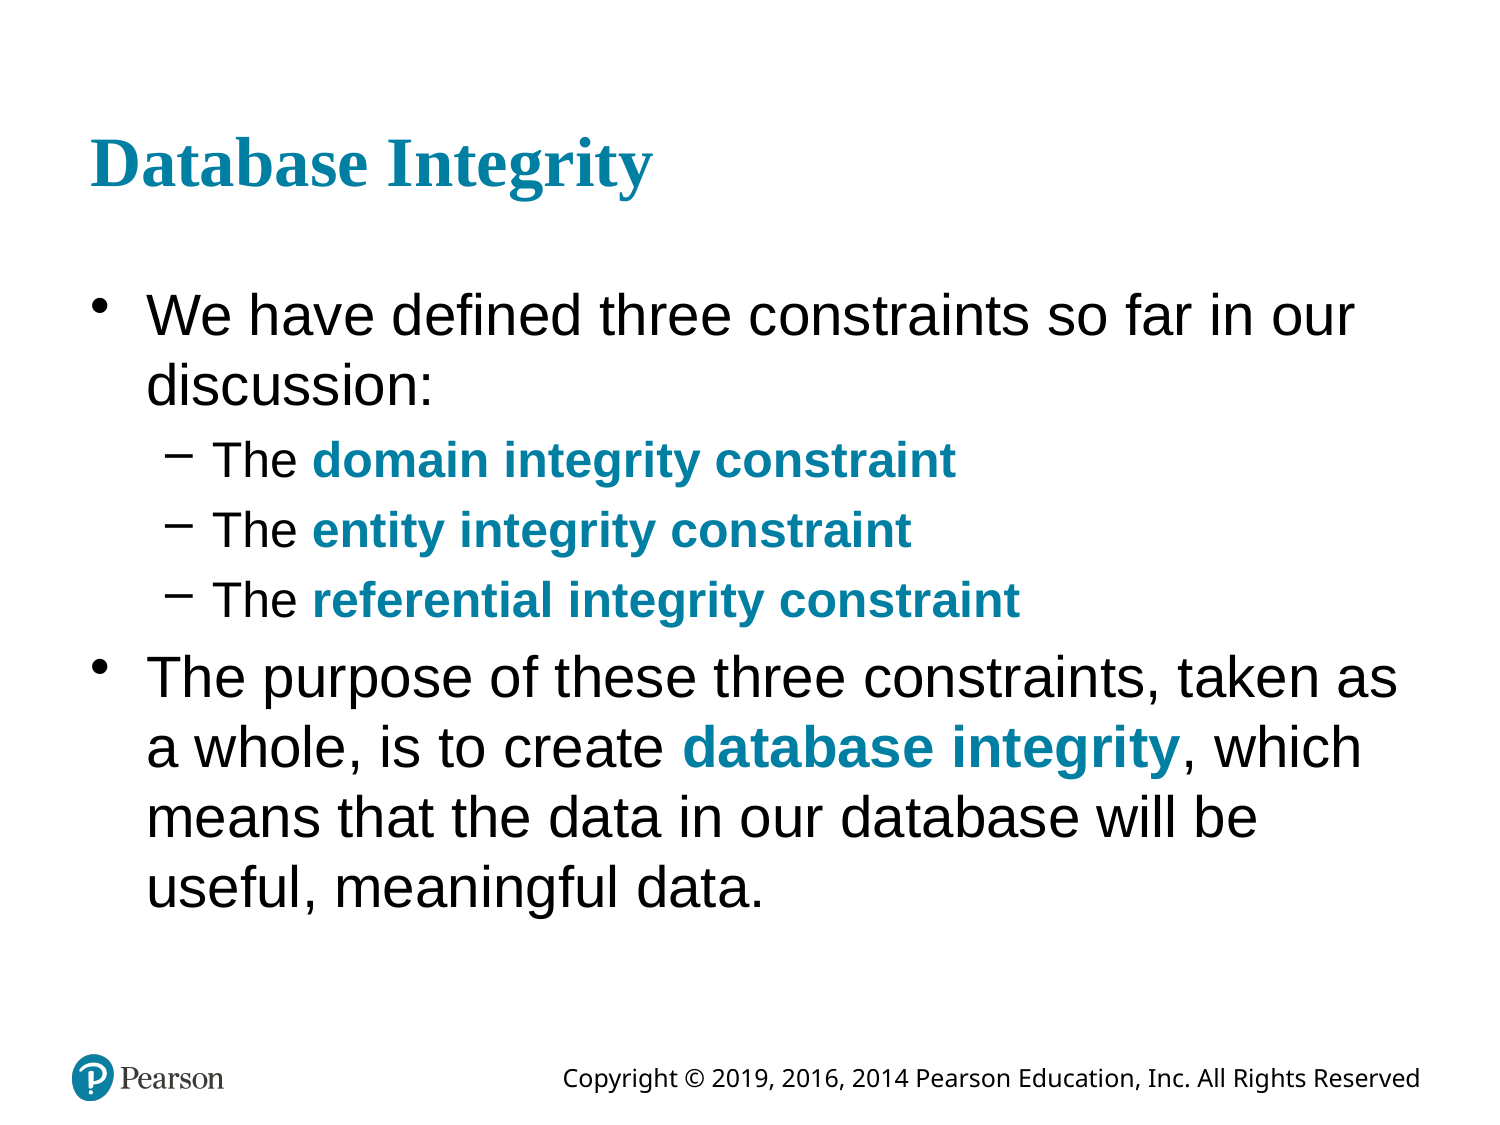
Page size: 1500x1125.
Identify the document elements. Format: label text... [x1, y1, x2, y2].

picture [72, 1054, 88, 1070]
picture [98, 1054, 224, 1101]
picture [72, 1087, 83, 1101]
title Database Integrity [75, 35, 1425, 216]
picture [80, 1063, 106, 1088]
list We have defined three constraints so far in our discussion: The domain integrity constraint The entity integrity constraint The referential integrity constraint The purpose of these three constraints, taken as a whole, is to create database integrity, which means that the data in our database will be useful, meaningful data. [75, 262, 1425, 1005]
